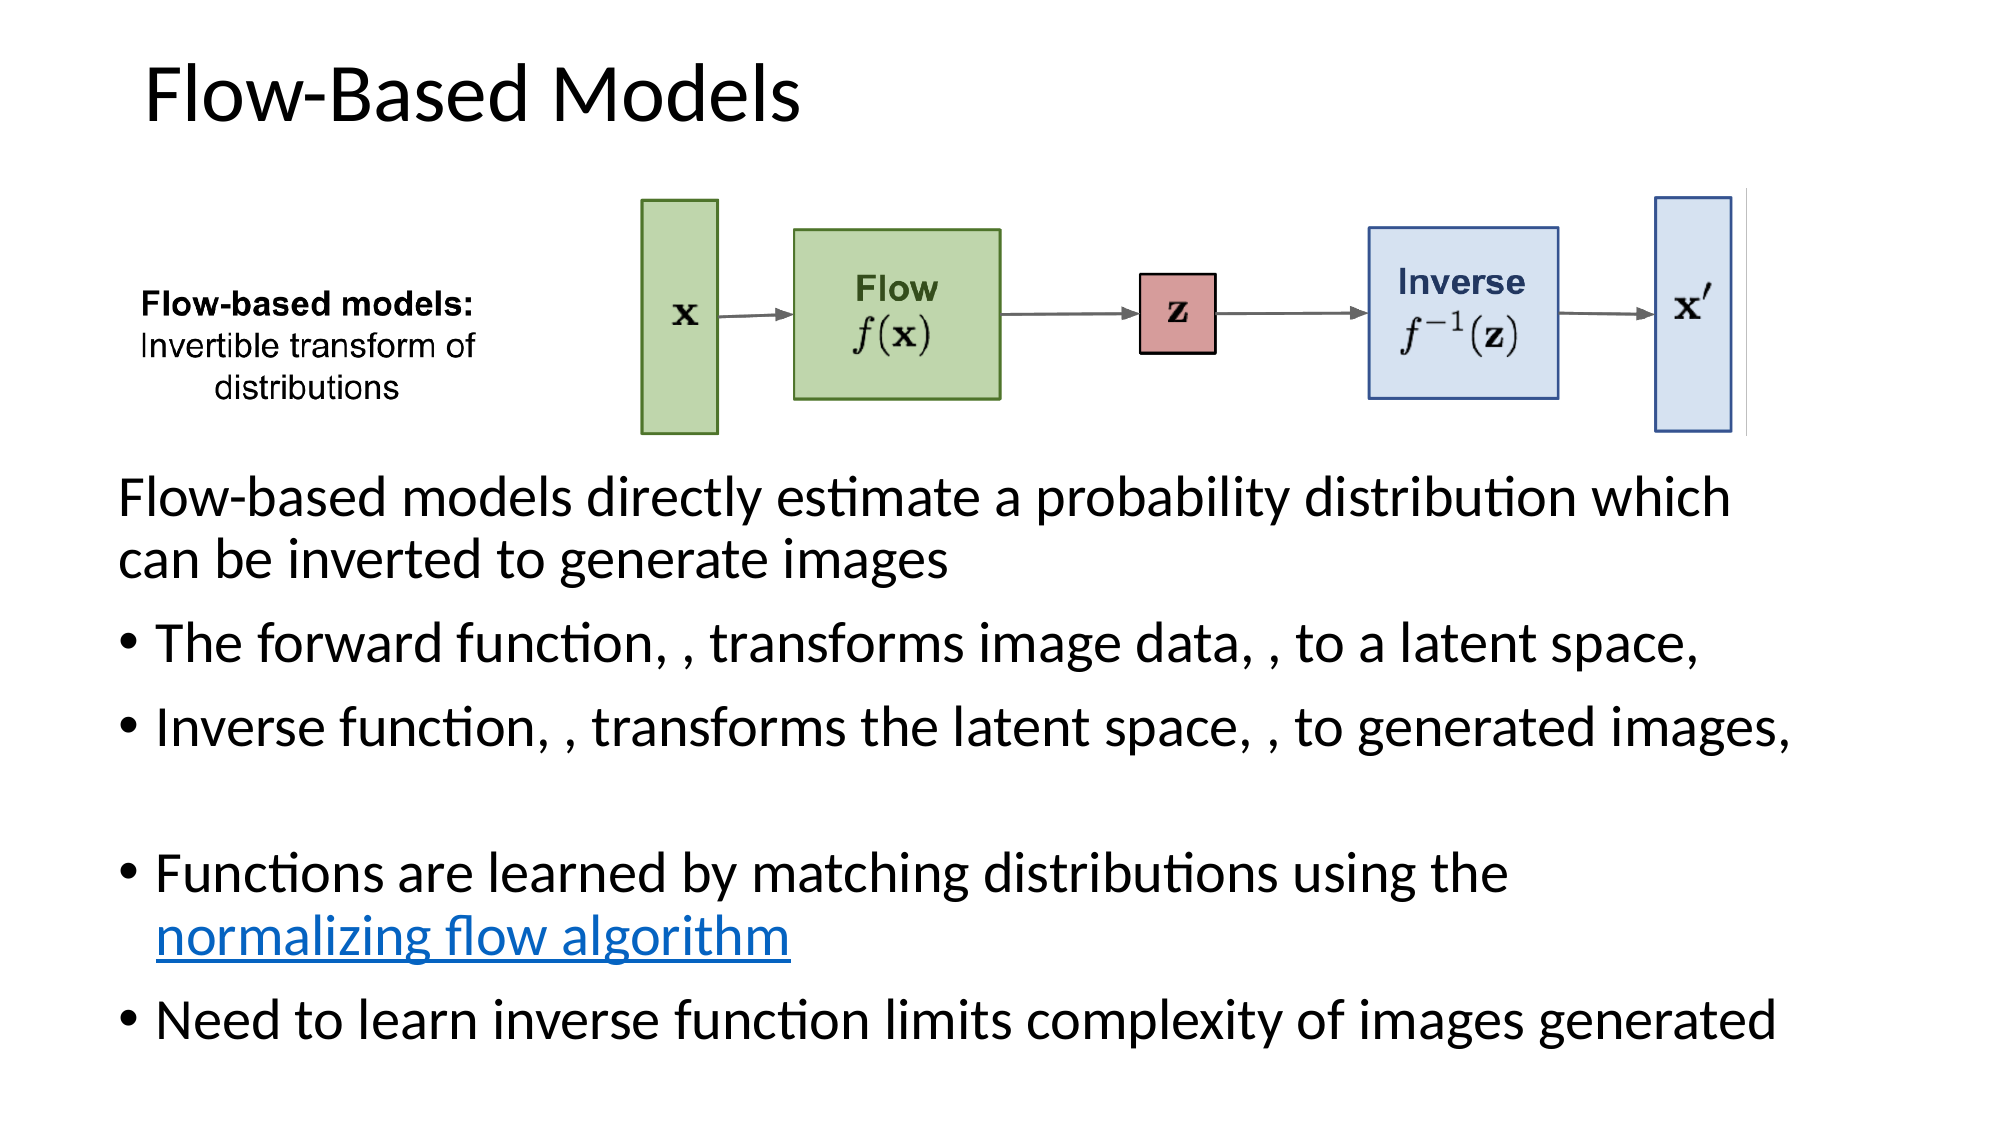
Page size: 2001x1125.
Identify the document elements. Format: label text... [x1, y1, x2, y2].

picture [129, 188, 1747, 436]
title Flow-Based Models [129, 22, 1855, 166]
